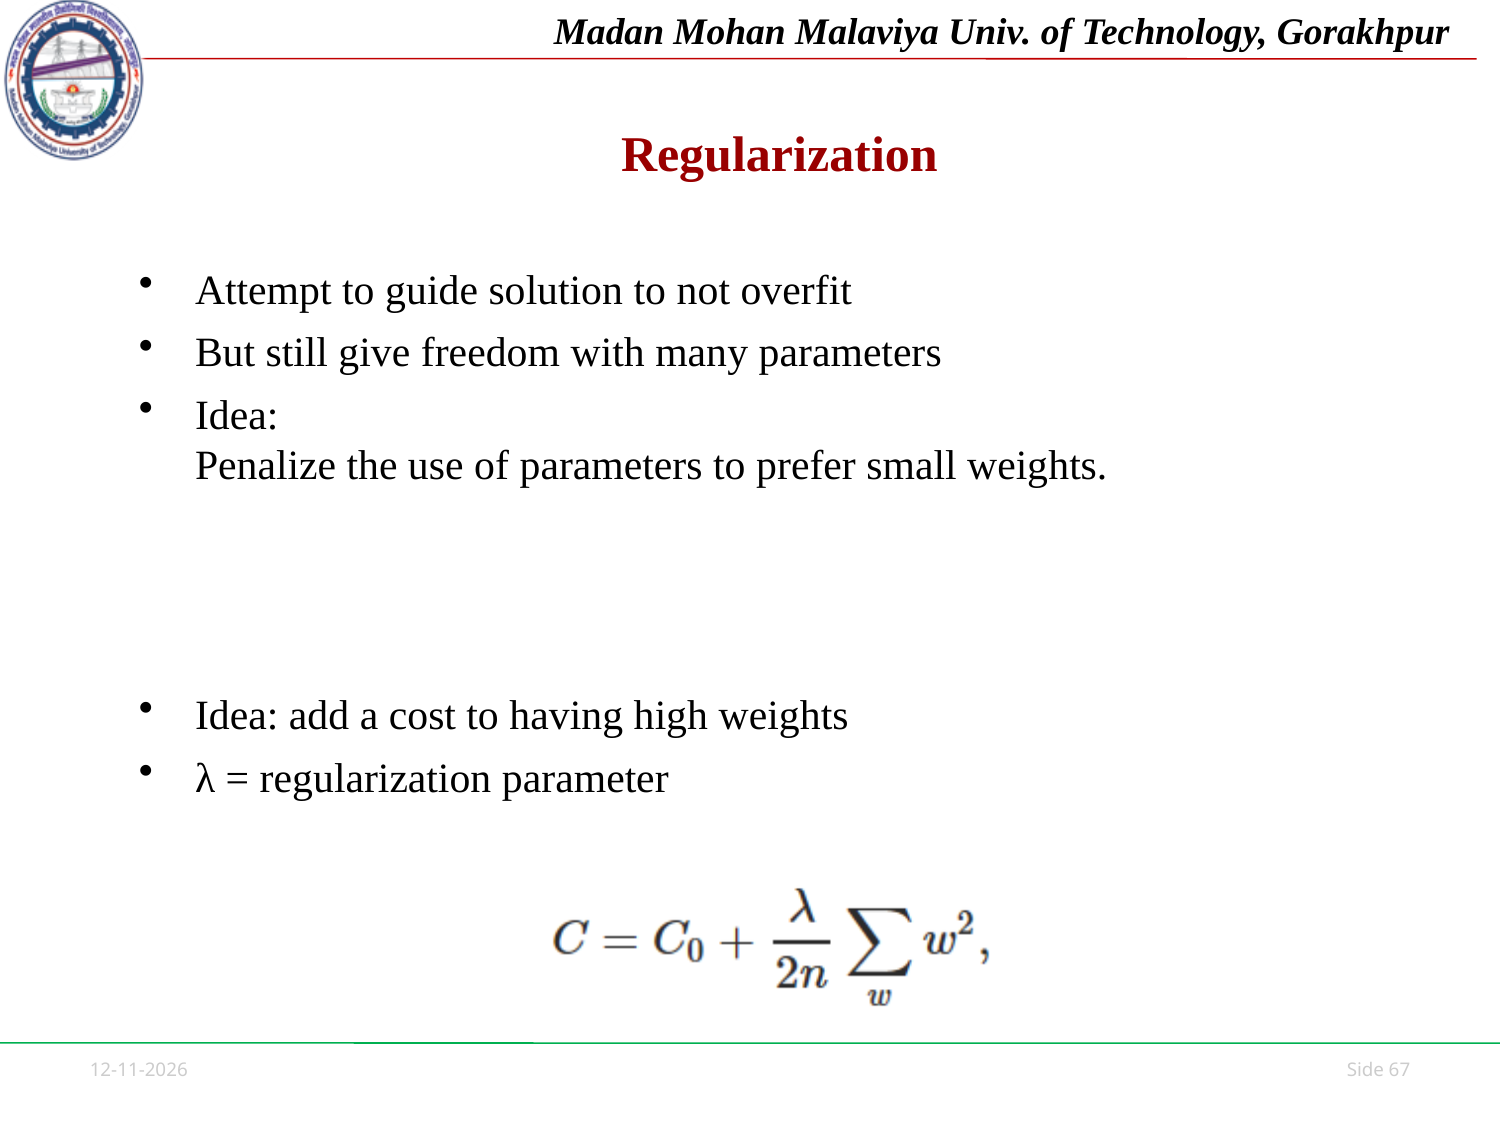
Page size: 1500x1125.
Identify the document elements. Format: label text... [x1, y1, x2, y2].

picture [540, 873, 1007, 1030]
picture [0, 0, 148, 166]
title Regularization [135, 113, 1424, 227]
list Attempt to guide solution to not overfit But still give freedom with many parameters Idea: Penalize the use of parameters to prefer small weights. Idea: add a cost to having high weights λ = regularization parameter [123, 255, 1424, 1047]
